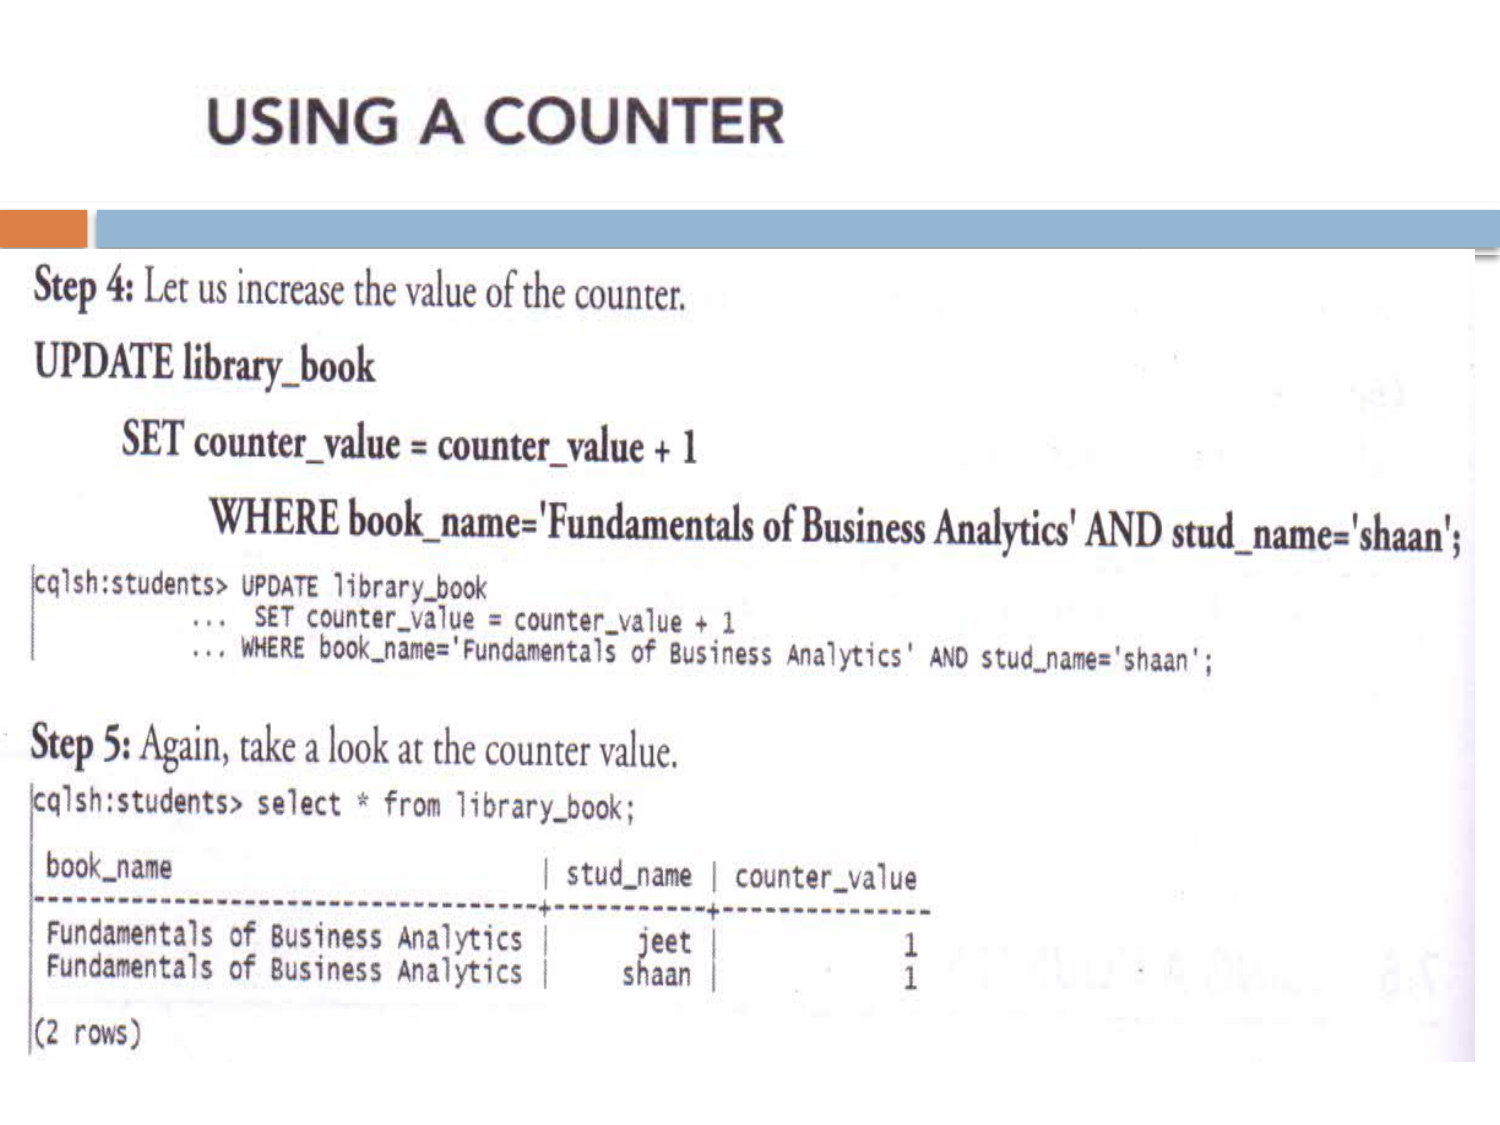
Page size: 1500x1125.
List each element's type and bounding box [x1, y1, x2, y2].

picture [0, 249, 1476, 1062]
picture [187, 62, 819, 159]
